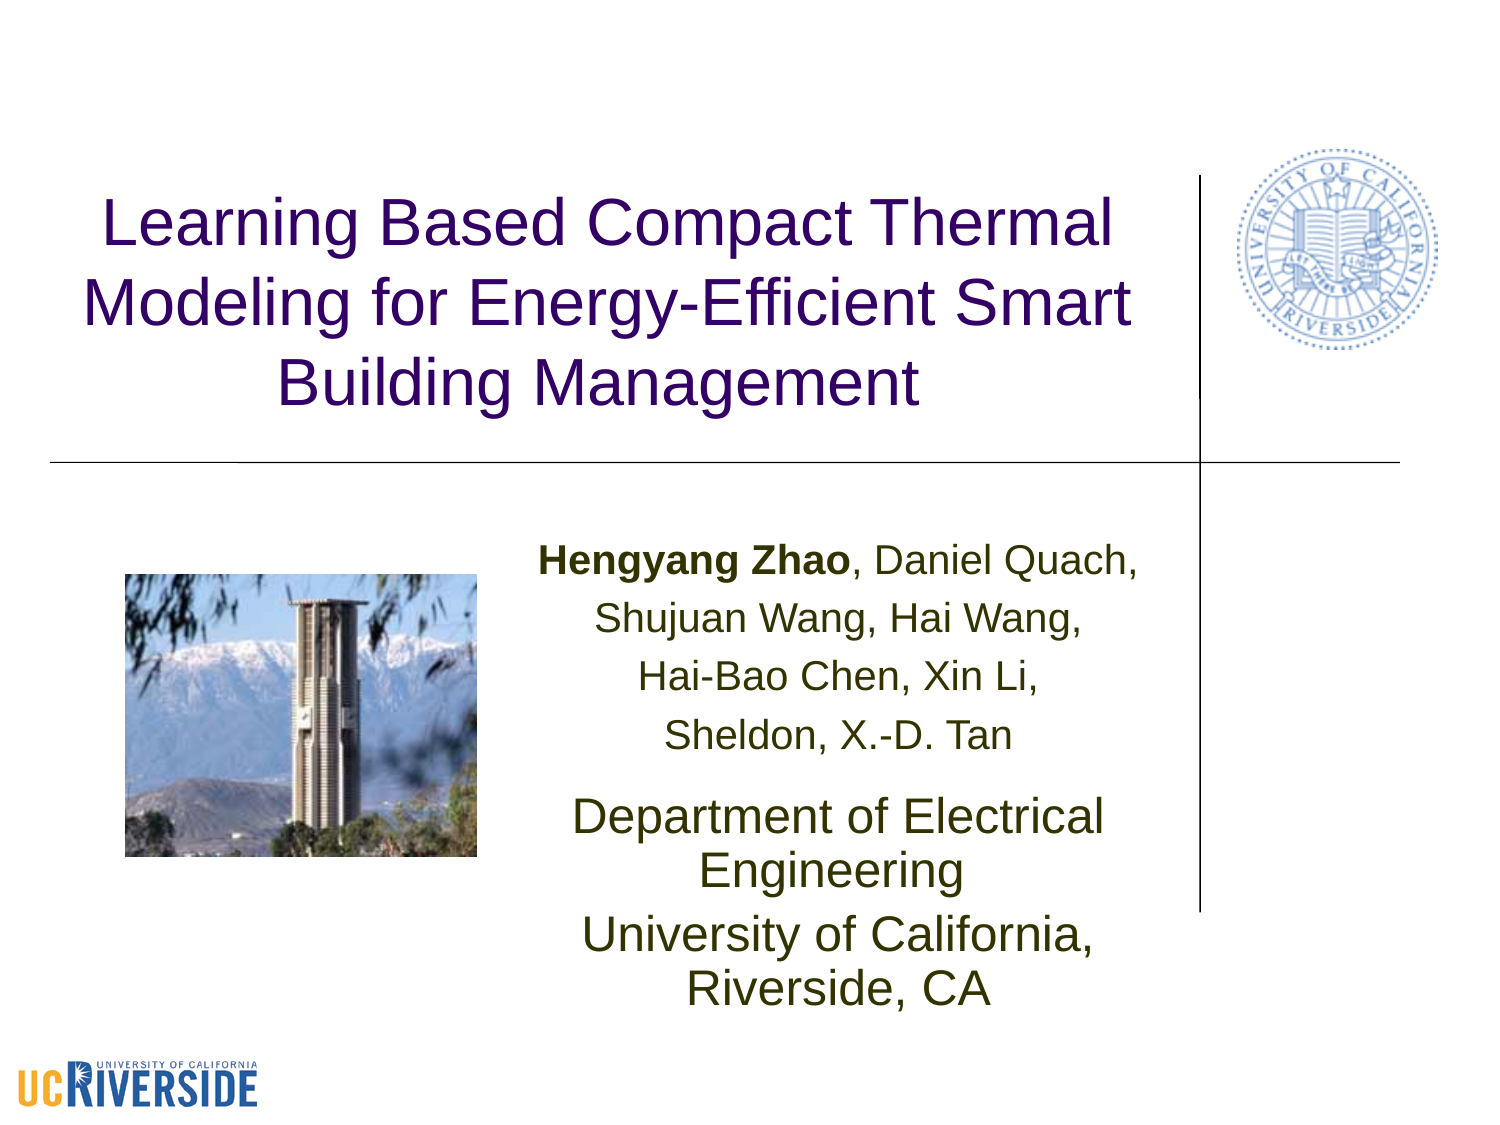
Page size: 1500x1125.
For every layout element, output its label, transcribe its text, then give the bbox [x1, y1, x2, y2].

picture [0, 1042, 275, 1125]
subtitle Hengyang Zhao, Daniel Quach, Shujuan Wang, Hai Wang, Hai-Bao Chen, Xin Li, Sheldon, X.-D. Tan Department of Electrical Engineering University of California, Riverside, CA [512, 525, 1165, 1000]
picture [1237, 149, 1438, 350]
title Learning Based Compact Thermal Modeling for Energy-Efficient Smart Building Management [51, 76, 1165, 427]
picture [124, 574, 477, 857]
